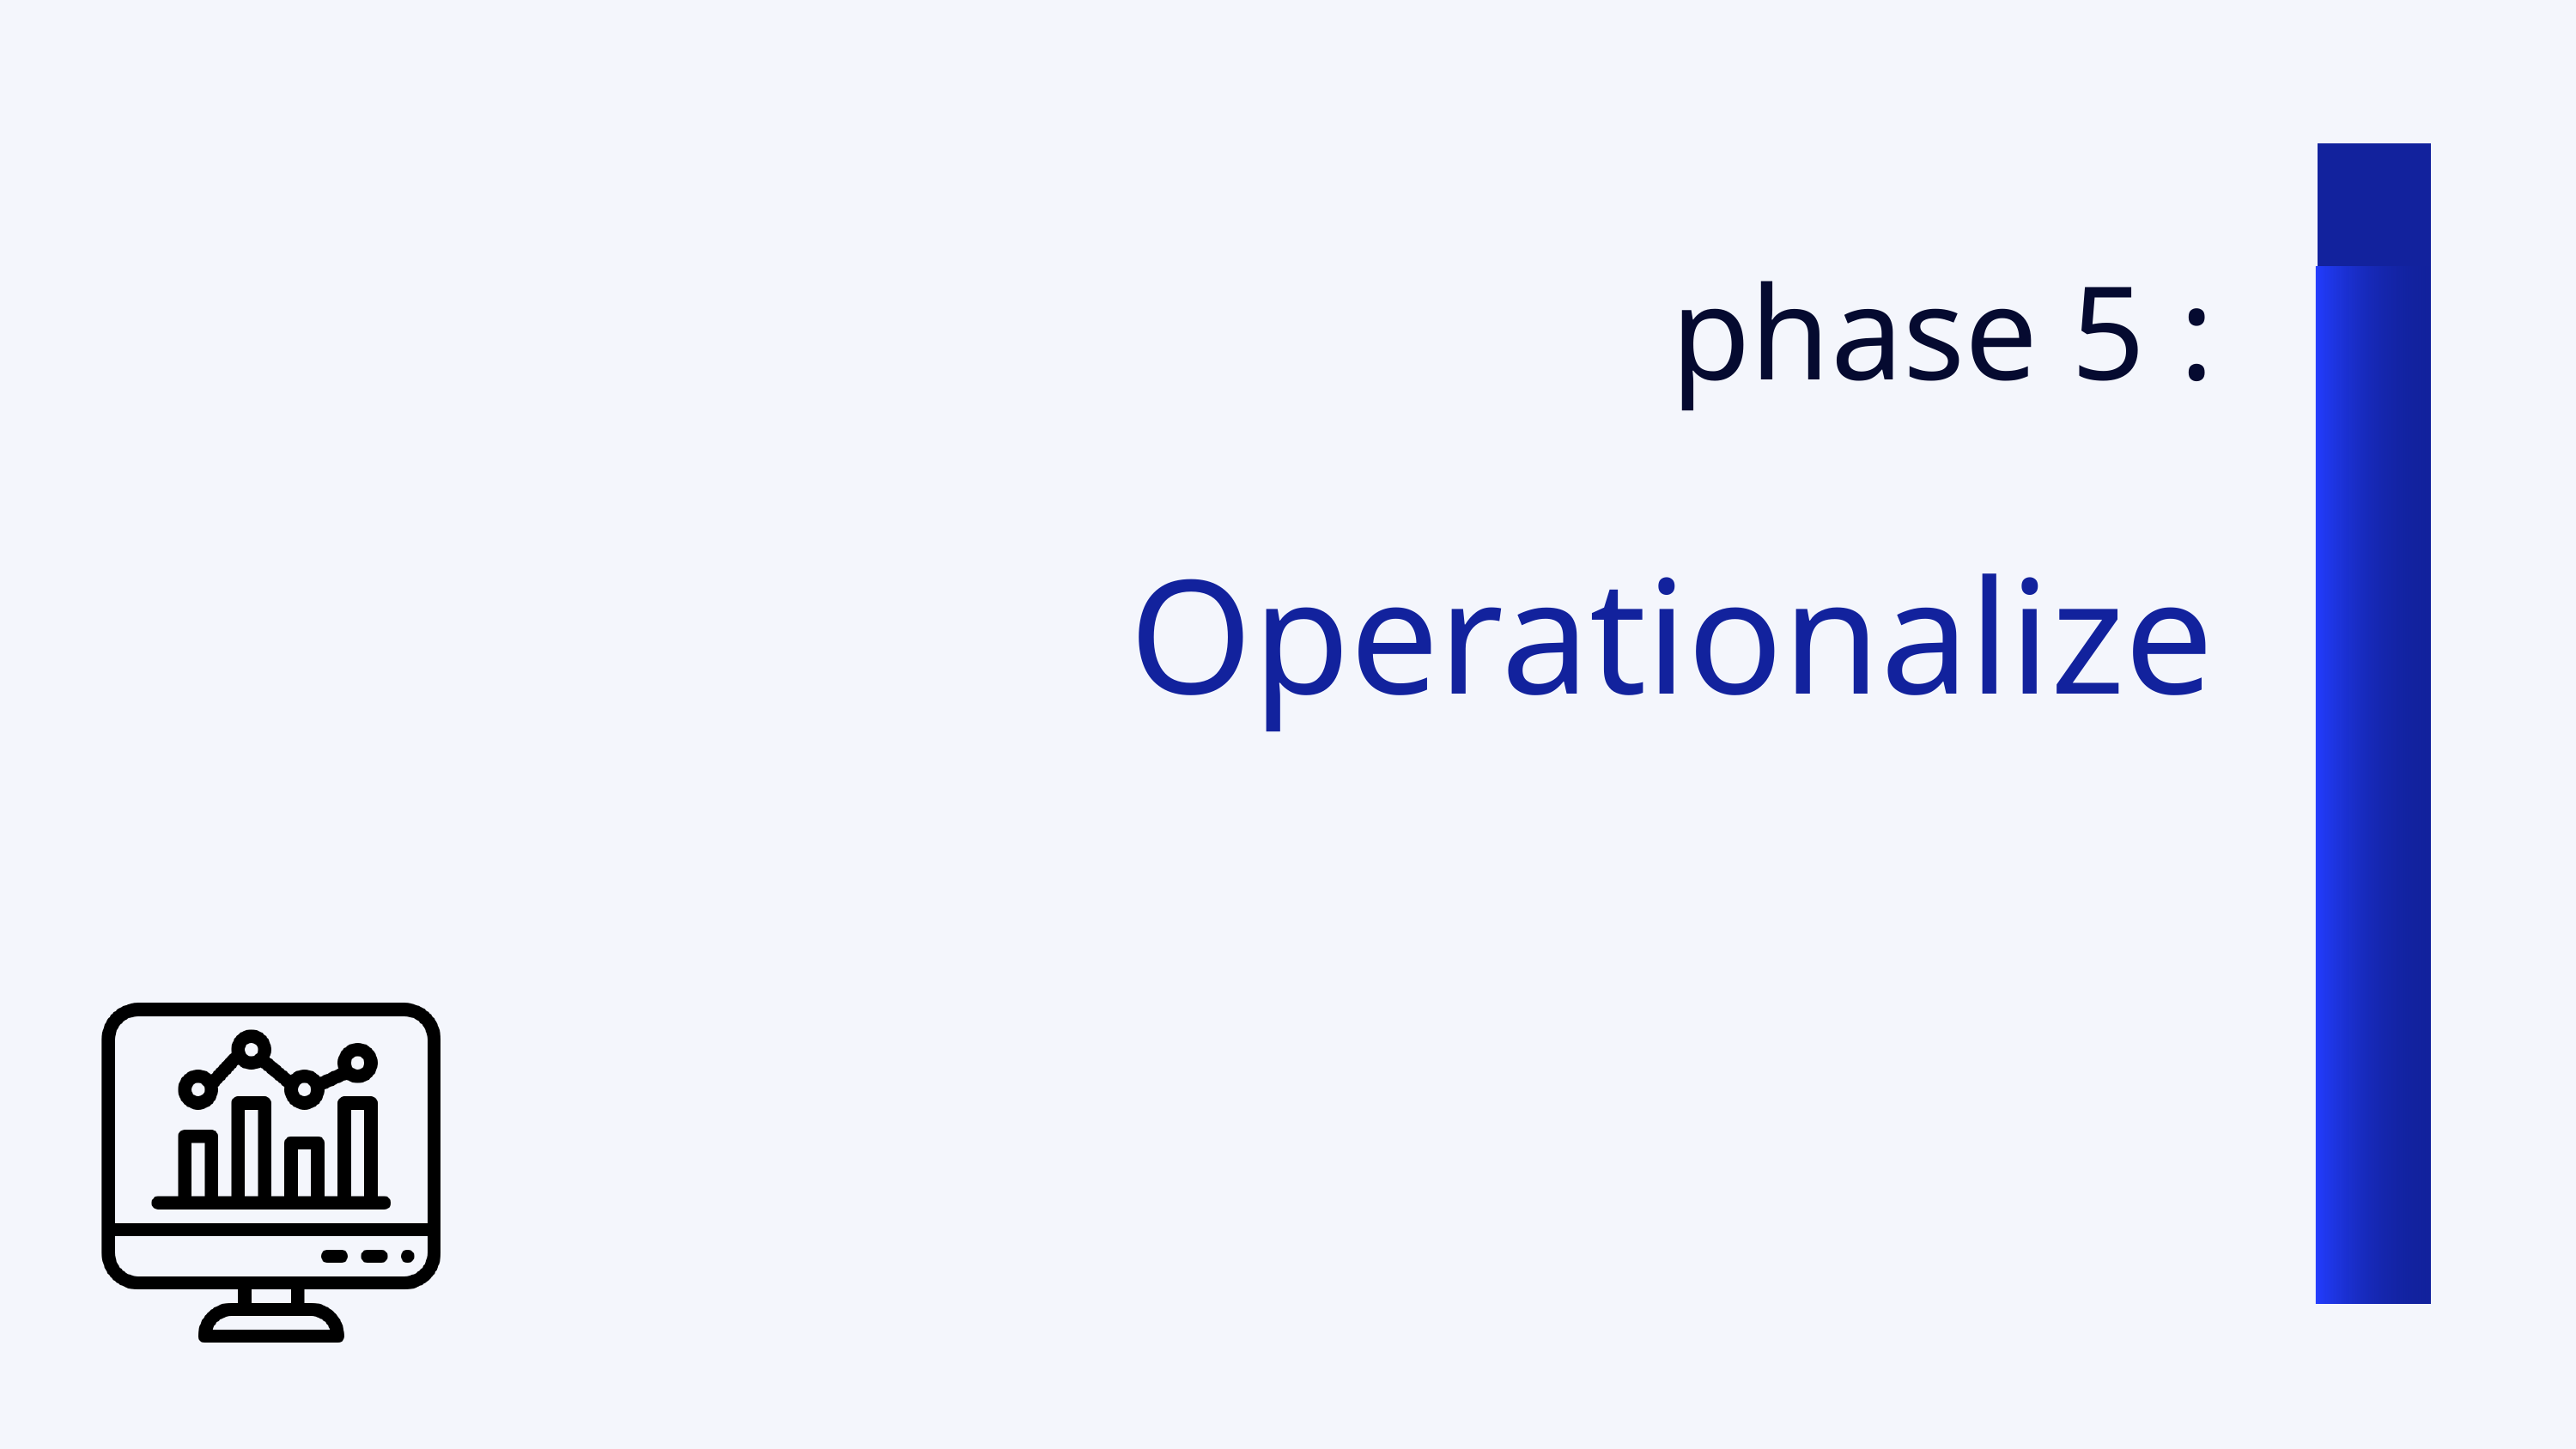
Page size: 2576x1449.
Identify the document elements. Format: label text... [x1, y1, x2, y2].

text_box phase 5 : Operationalize [756, 224, 2215, 726]
text_box [2315, 788, 2432, 1304]
text_box [2315, 266, 2432, 665]
text_box [101, 1003, 440, 1343]
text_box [1794, 666, 2576, 781]
